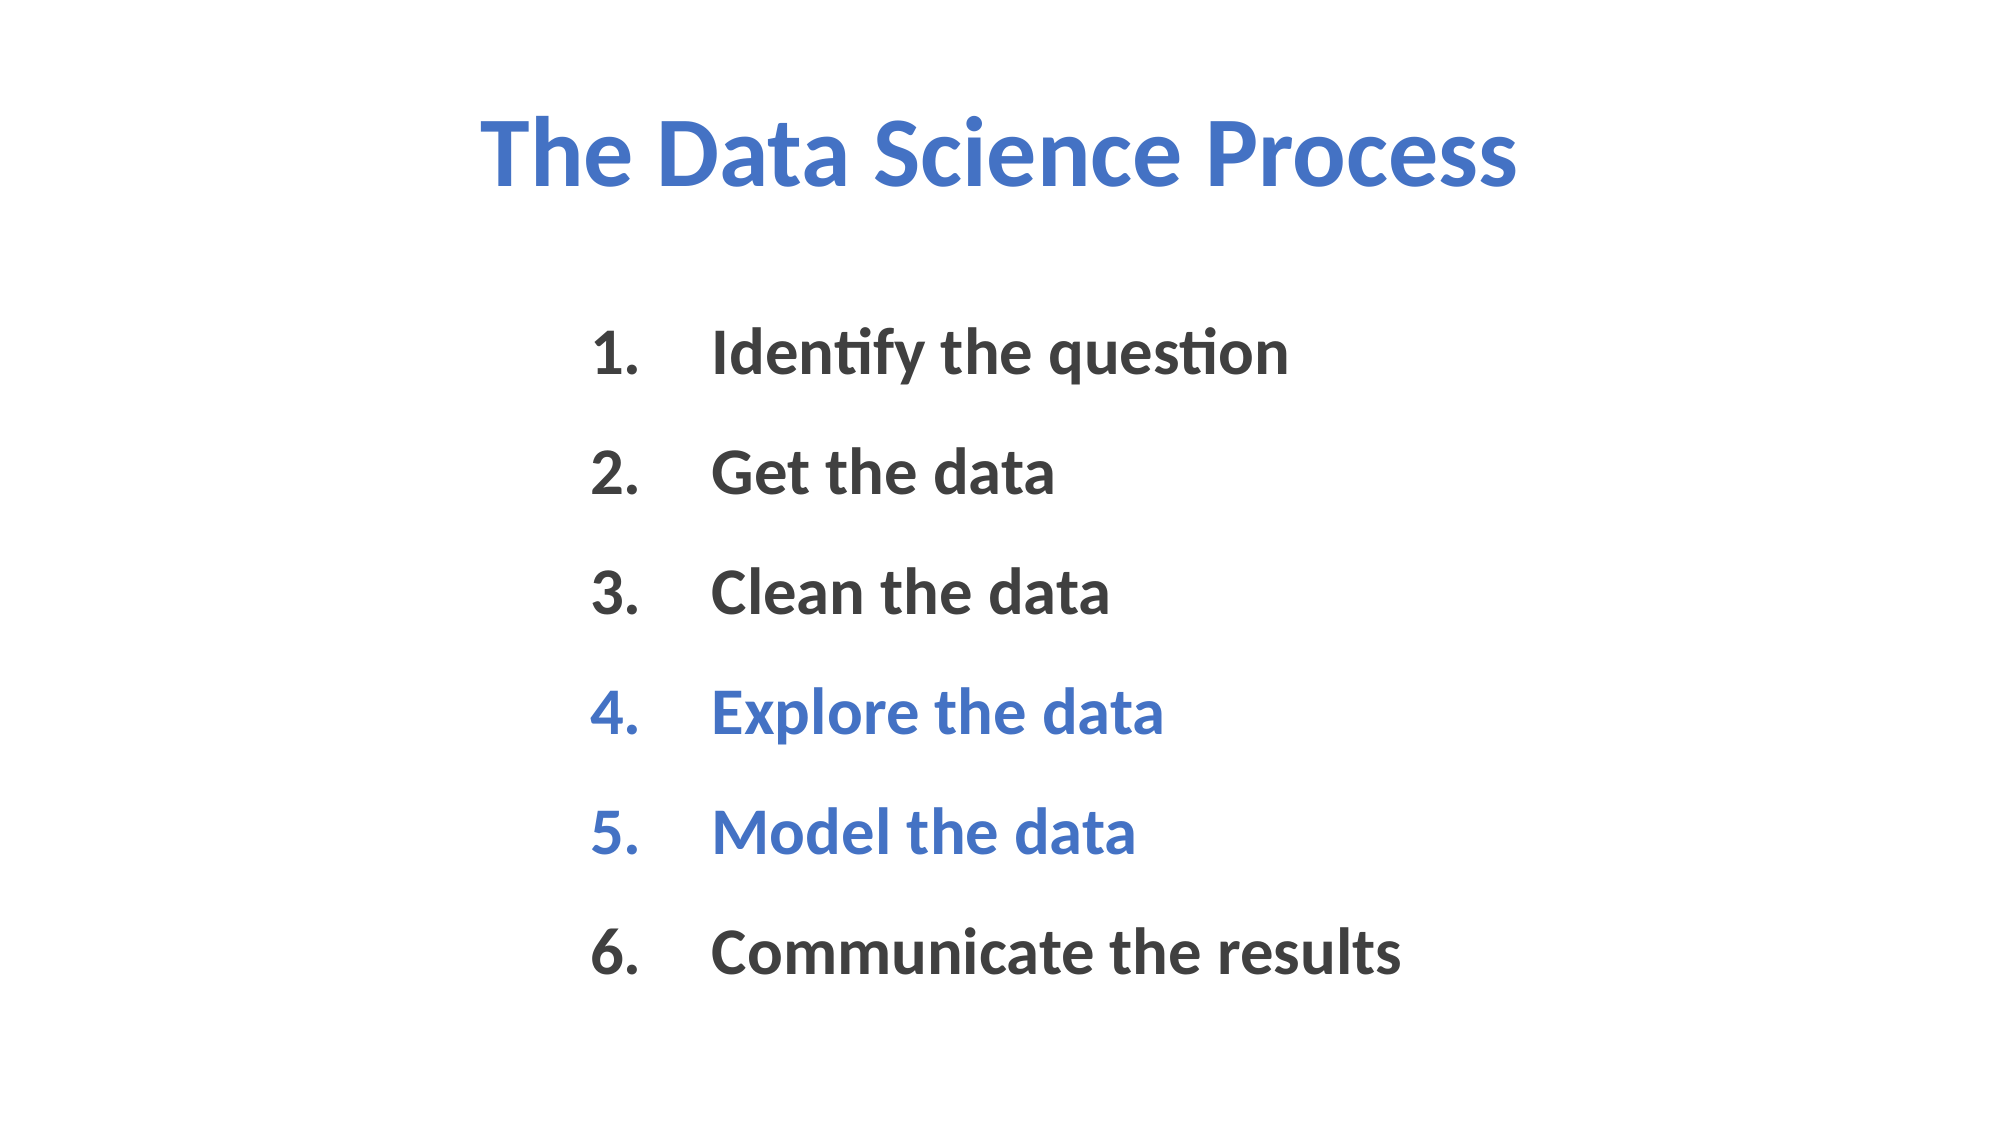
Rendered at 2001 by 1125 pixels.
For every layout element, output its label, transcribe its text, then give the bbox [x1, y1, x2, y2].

text_box Identify the question Get the data Clean the data Explore the data Model the data Communicate the results [575, 260, 1425, 996]
text_box The Data Science Process [247, 79, 1753, 215]
